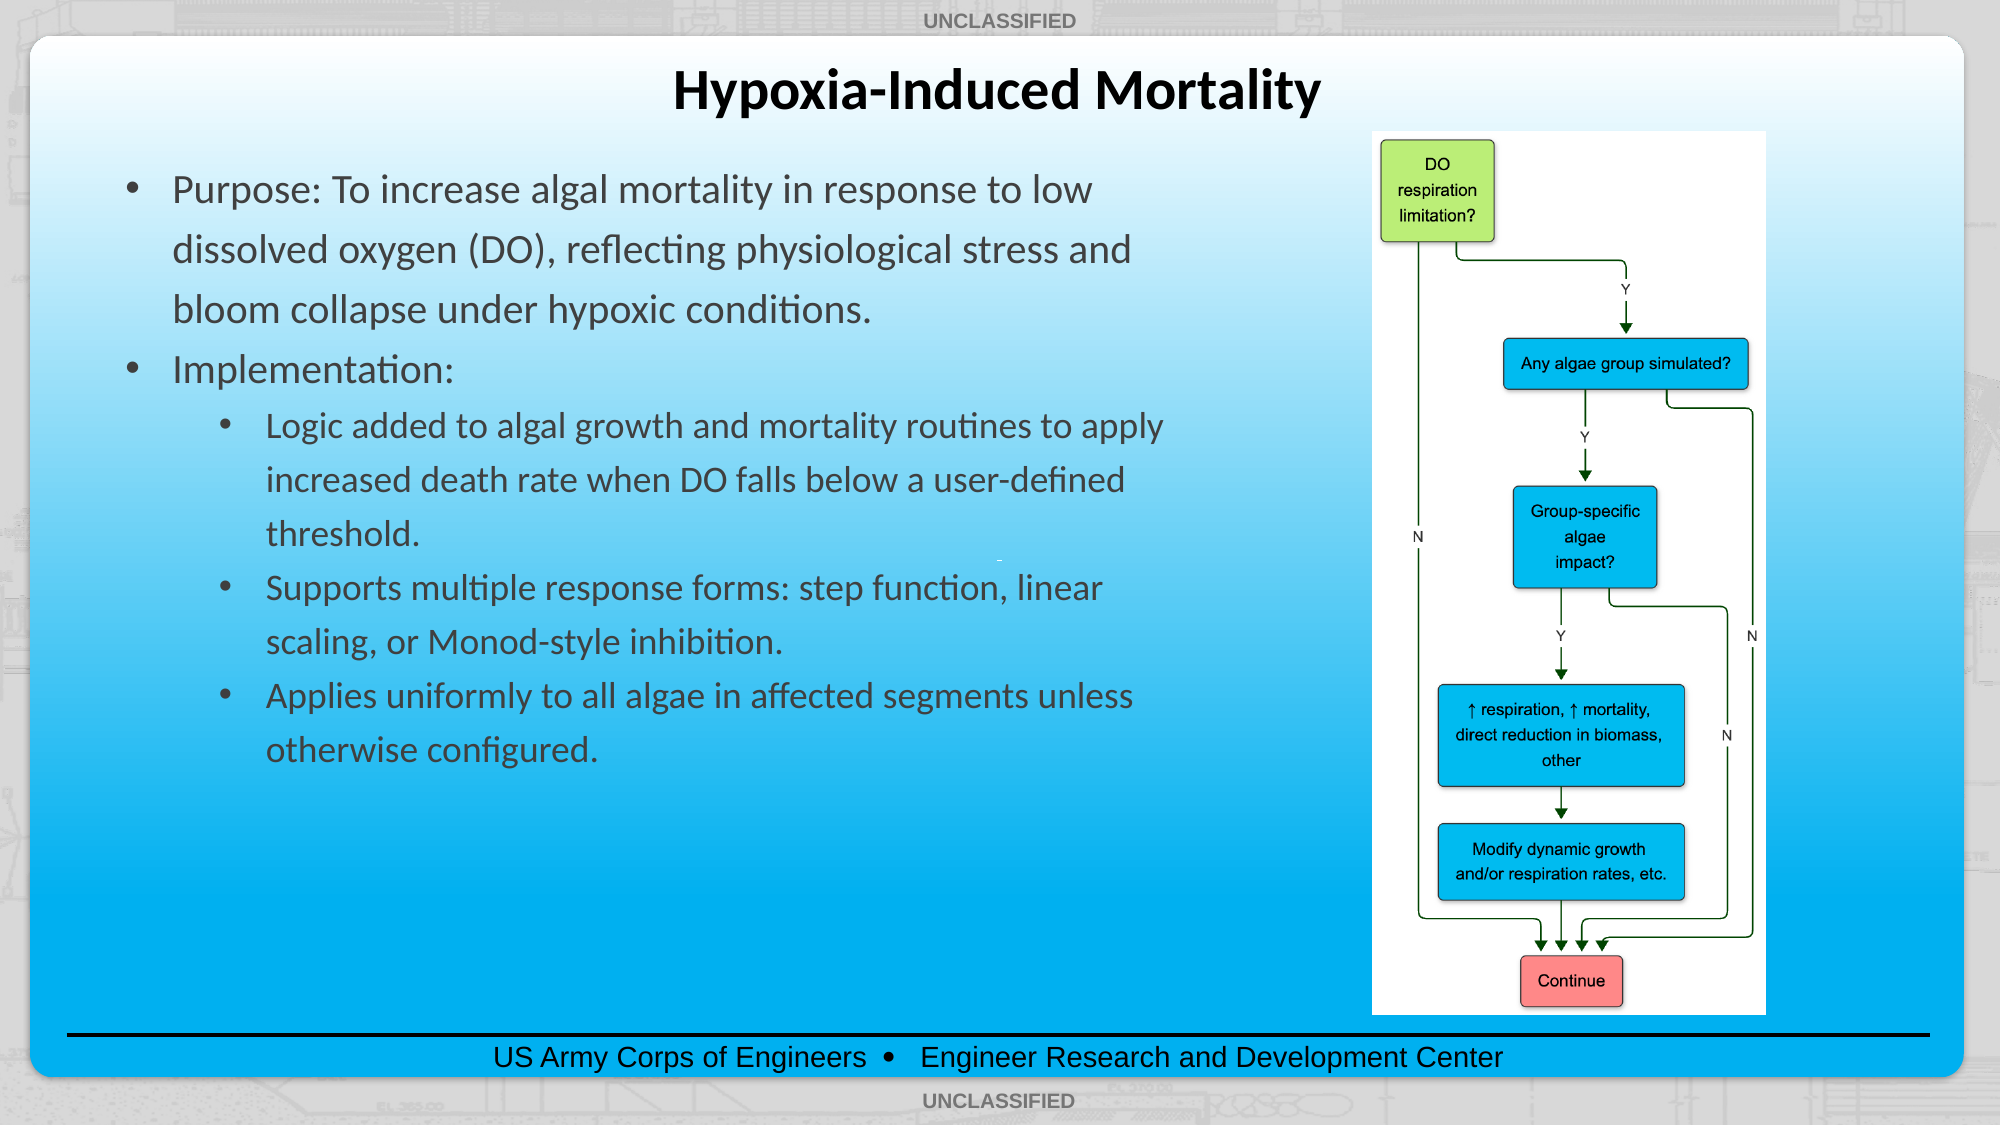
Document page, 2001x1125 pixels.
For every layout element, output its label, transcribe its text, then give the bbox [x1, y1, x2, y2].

picture [0, 0, 2000, 1125]
title Hypoxia-Induced Mortality [30, 40, 1966, 133]
list Purpose: To increase algal mortality in response to low dissolved oxygen (DO), reflecting physiological stress and bloom collapse under hypoxic conditions. Implementation: Logic added to algal growth and mortality routines to apply increased death rate when DO falls below a user-defined threshold. Supports multiple response forms: step function, linear scaling, or Monod-style inhibition. Applies uniformly to all algae in affected segments unless otherwise configured. [110, 143, 1207, 798]
